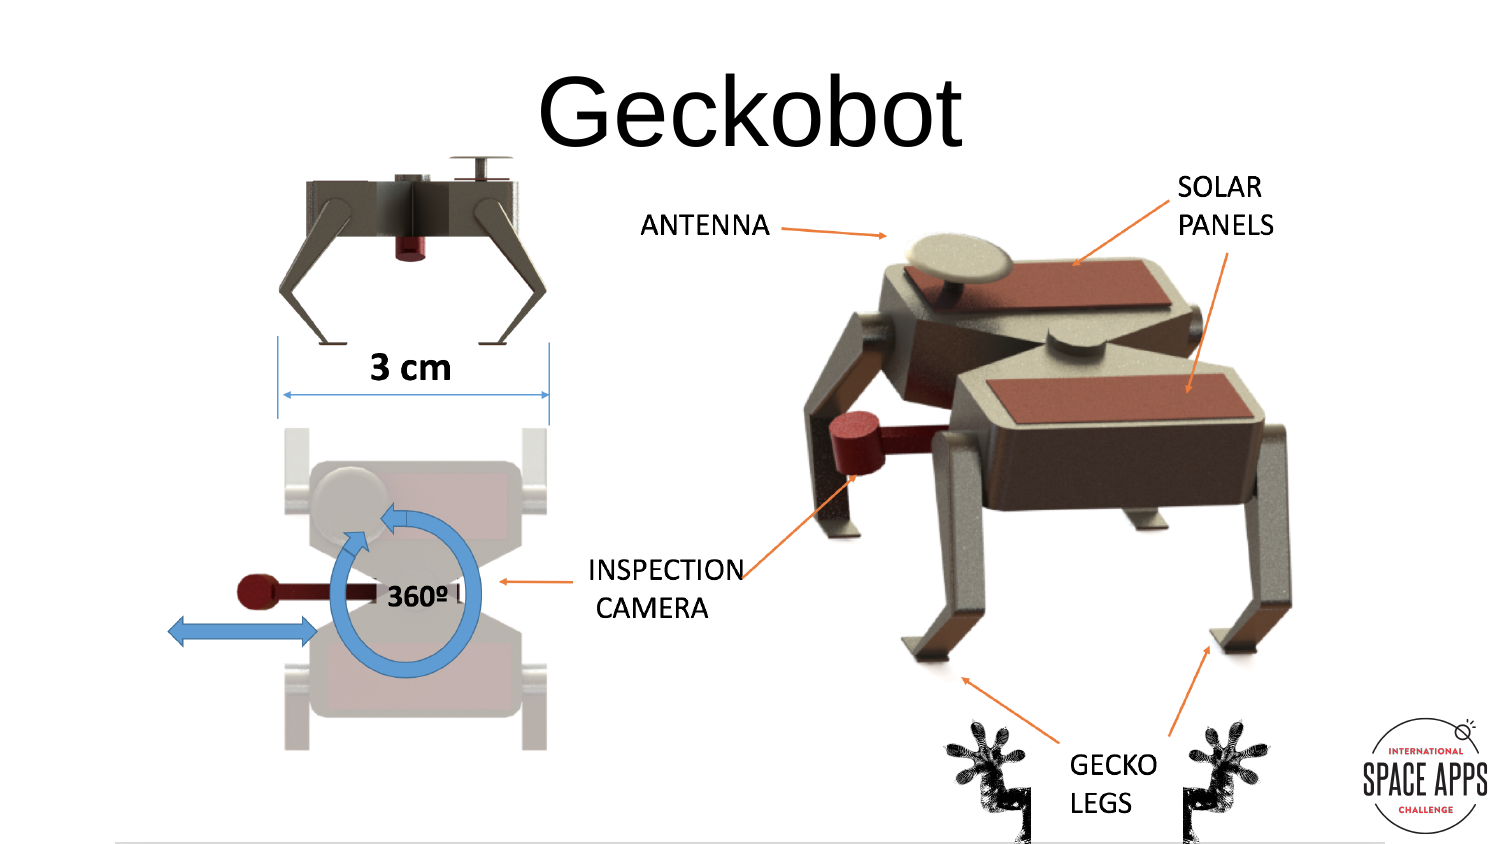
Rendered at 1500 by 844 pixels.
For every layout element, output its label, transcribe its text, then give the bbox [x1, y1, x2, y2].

picture [115, 125, 1492, 844]
title Geckobot [51, 31, 1449, 126]
